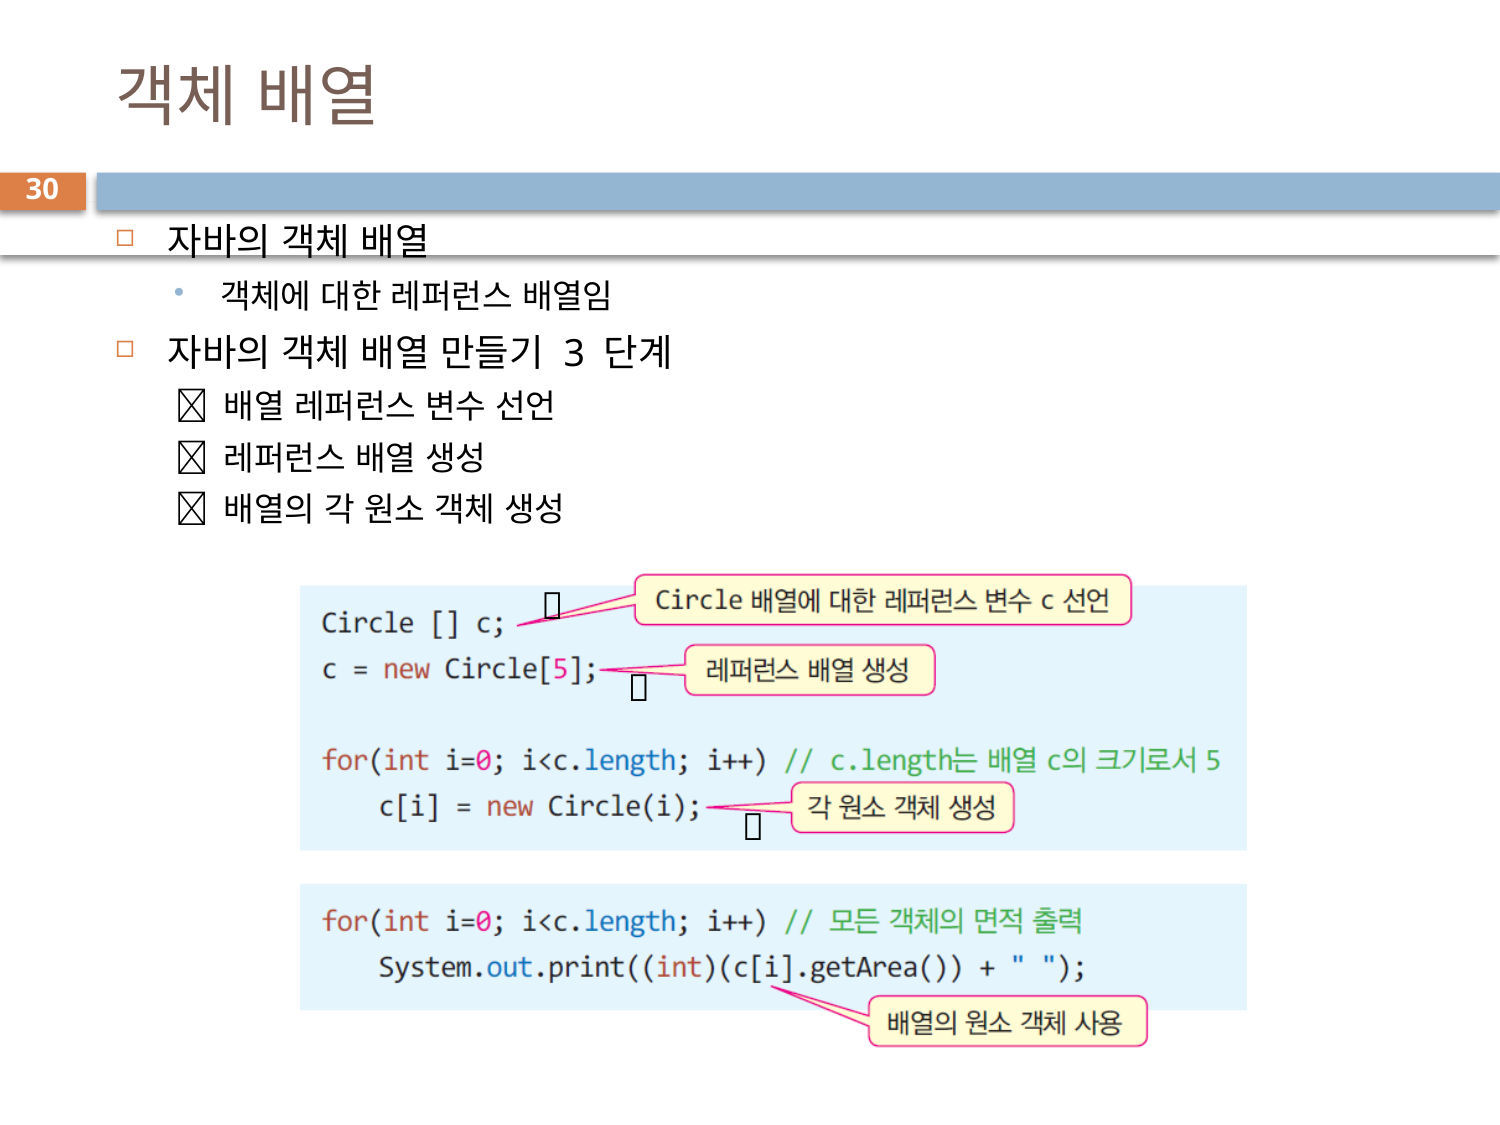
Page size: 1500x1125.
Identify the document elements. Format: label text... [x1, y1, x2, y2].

list 자바의 객체 배열 객체에 대한 레퍼런스 배열임 자바의 객체 배열 만들기 3 단계  배열 레퍼런스 변수 선언  레퍼런스 배열 생성  배열의 각 원소 객체 생성 [100, 210, 1438, 728]
slide_number 30 [0, 170, 87, 211]
picture [288, 540, 1247, 1067]
title 객체 배열 [100, 37, 1438, 149]
